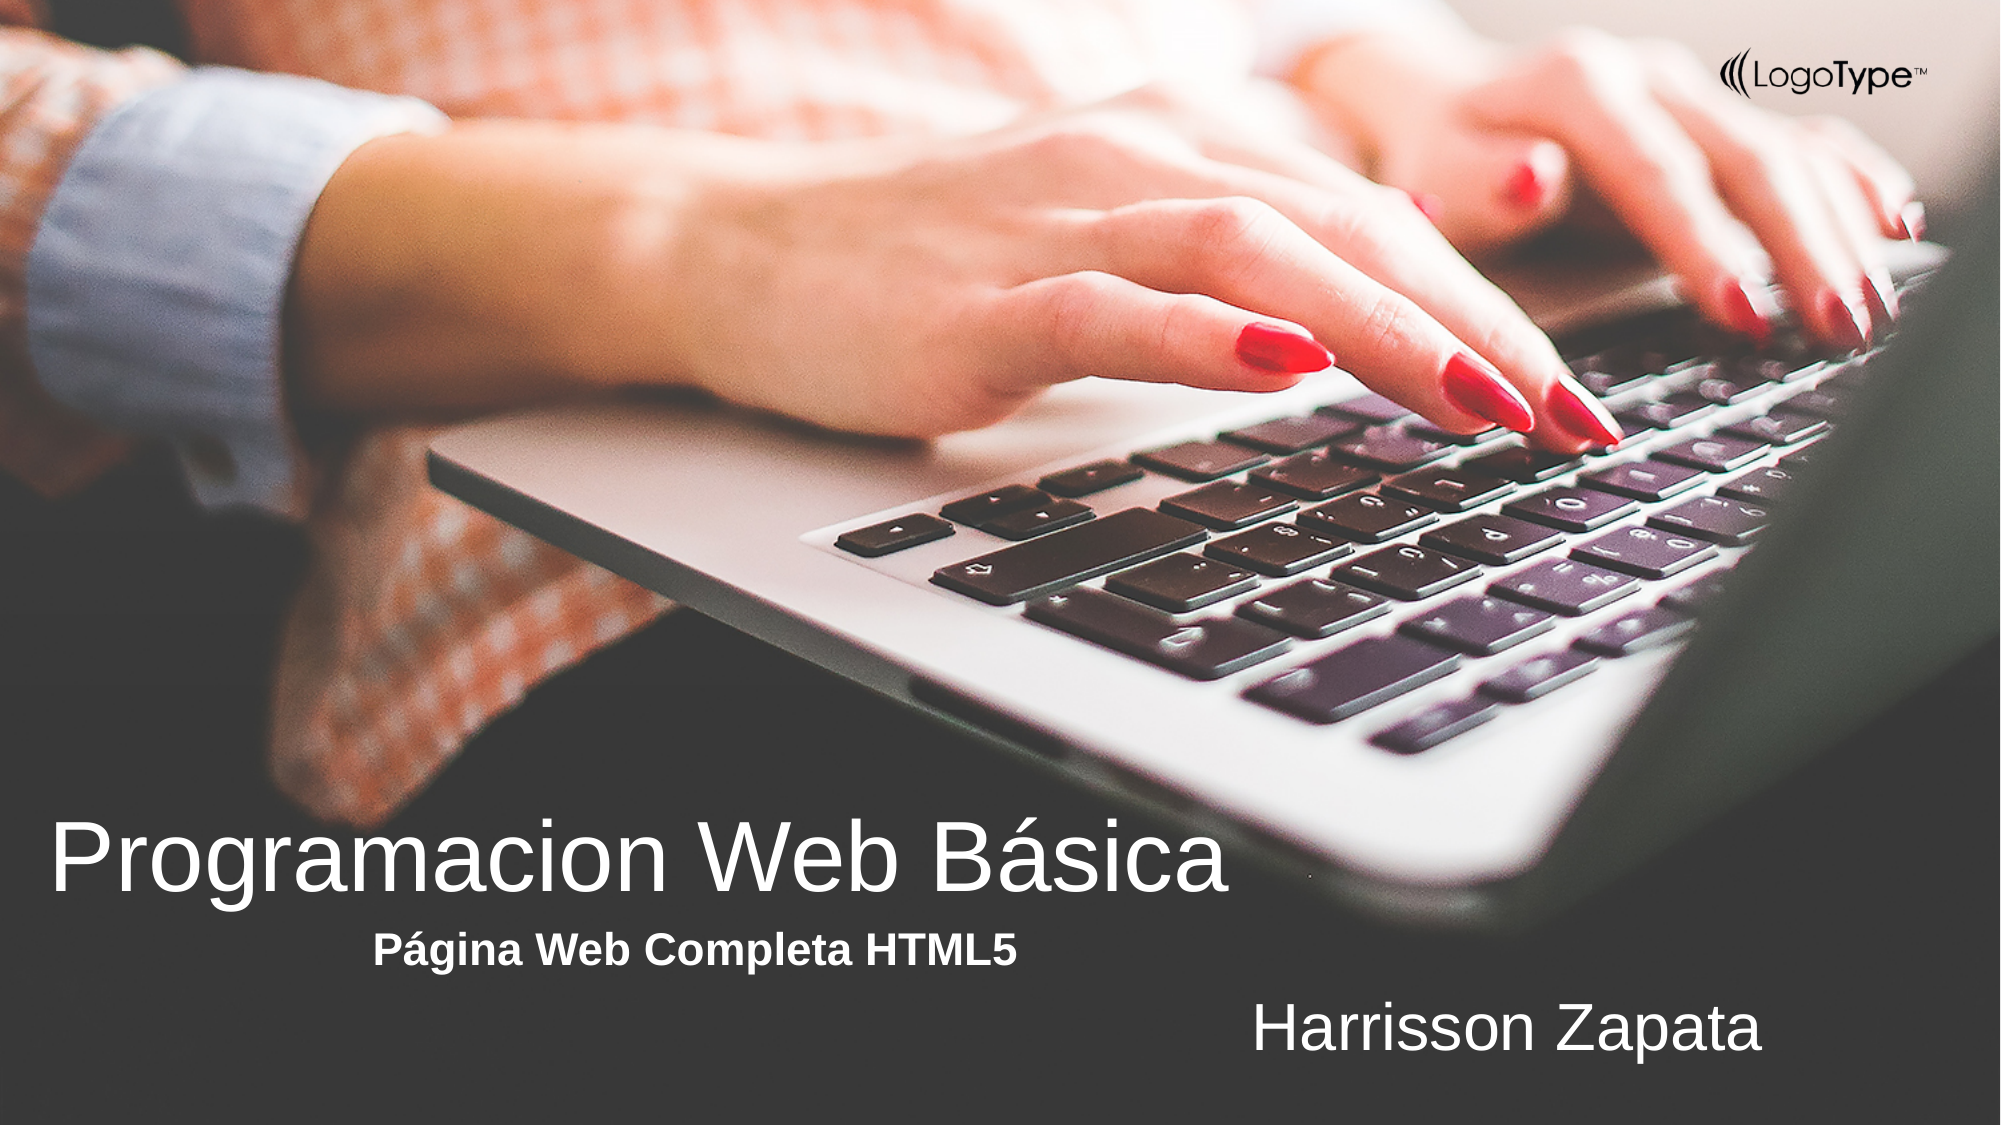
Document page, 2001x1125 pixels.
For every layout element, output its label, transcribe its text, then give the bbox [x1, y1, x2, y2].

list Harrisson Zapata [895, 960, 1778, 1087]
list Programacion Web Básica Página Web Completa HTML5 [34, 757, 1357, 1009]
picture [0, 0, 2001, 1125]
